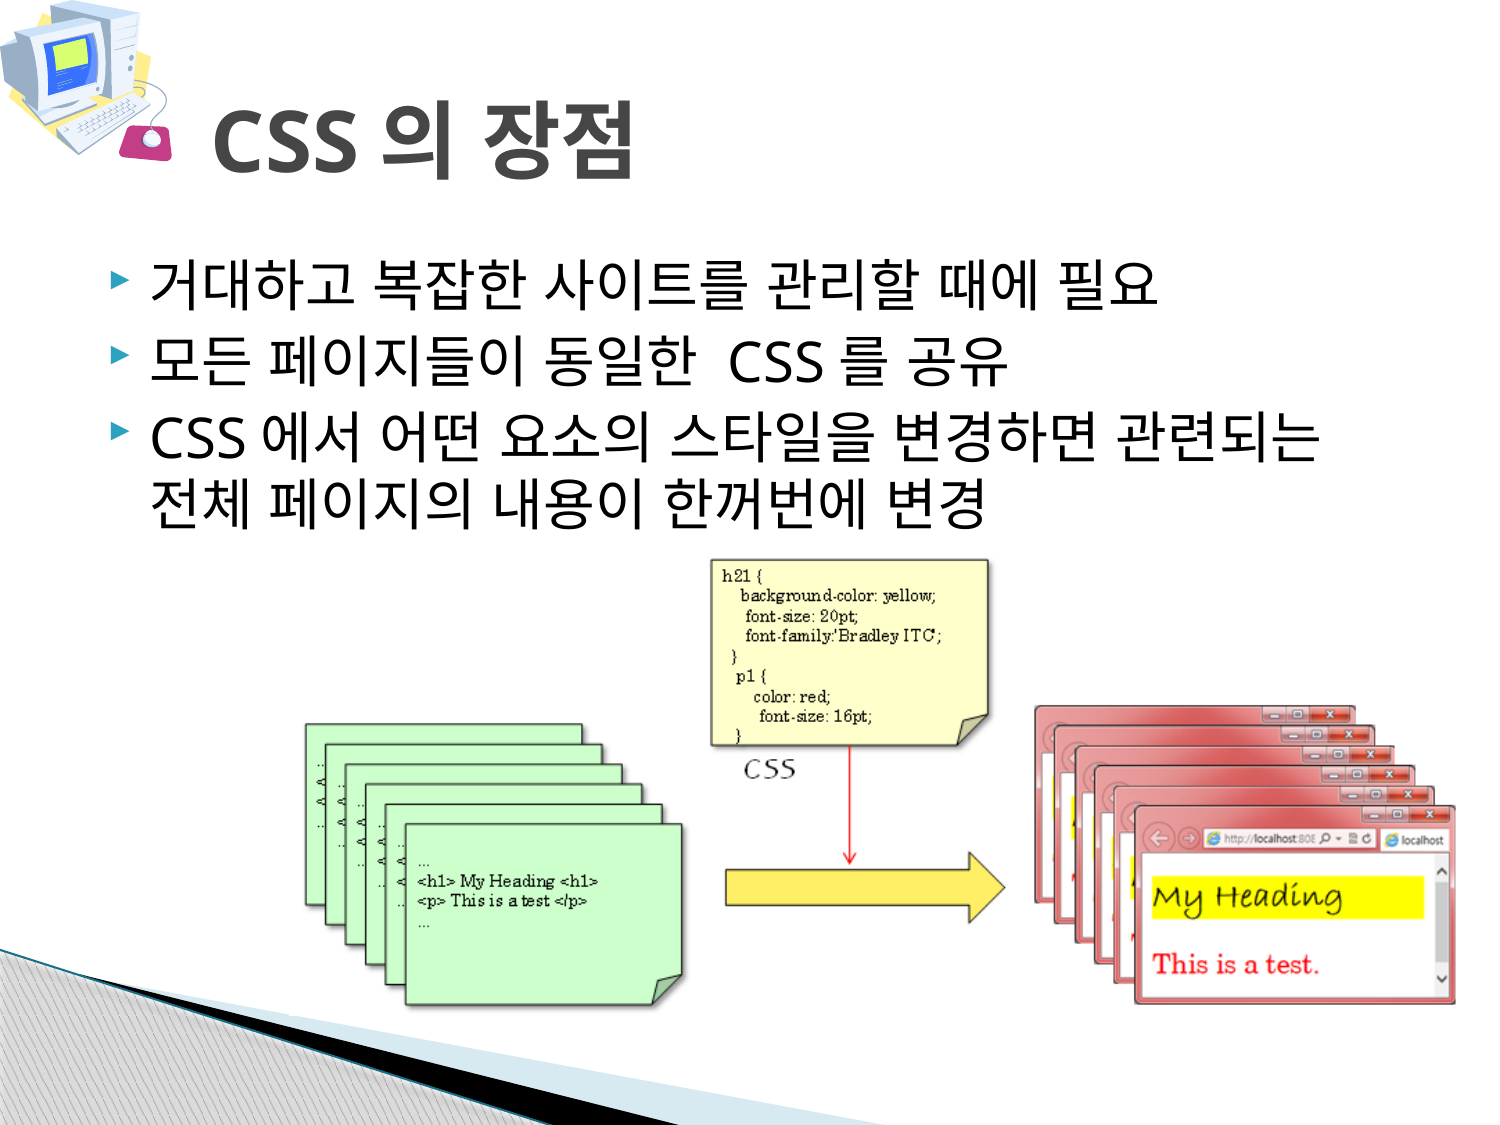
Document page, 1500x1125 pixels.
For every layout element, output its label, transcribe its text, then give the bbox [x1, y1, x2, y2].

picture [288, 550, 1478, 1017]
list 거대하고 복잡한 사이트를 관리할 때에 필요 모든 페이지들이 동일한 CSS를 공유 CSS에서 어떤 요소의 스타일을 변경하면 관련되는 전체 페이지의 내용이 한꺼번에 변경 [75, 243, 1425, 986]
title CSS의 장점 [195, 45, 835, 233]
